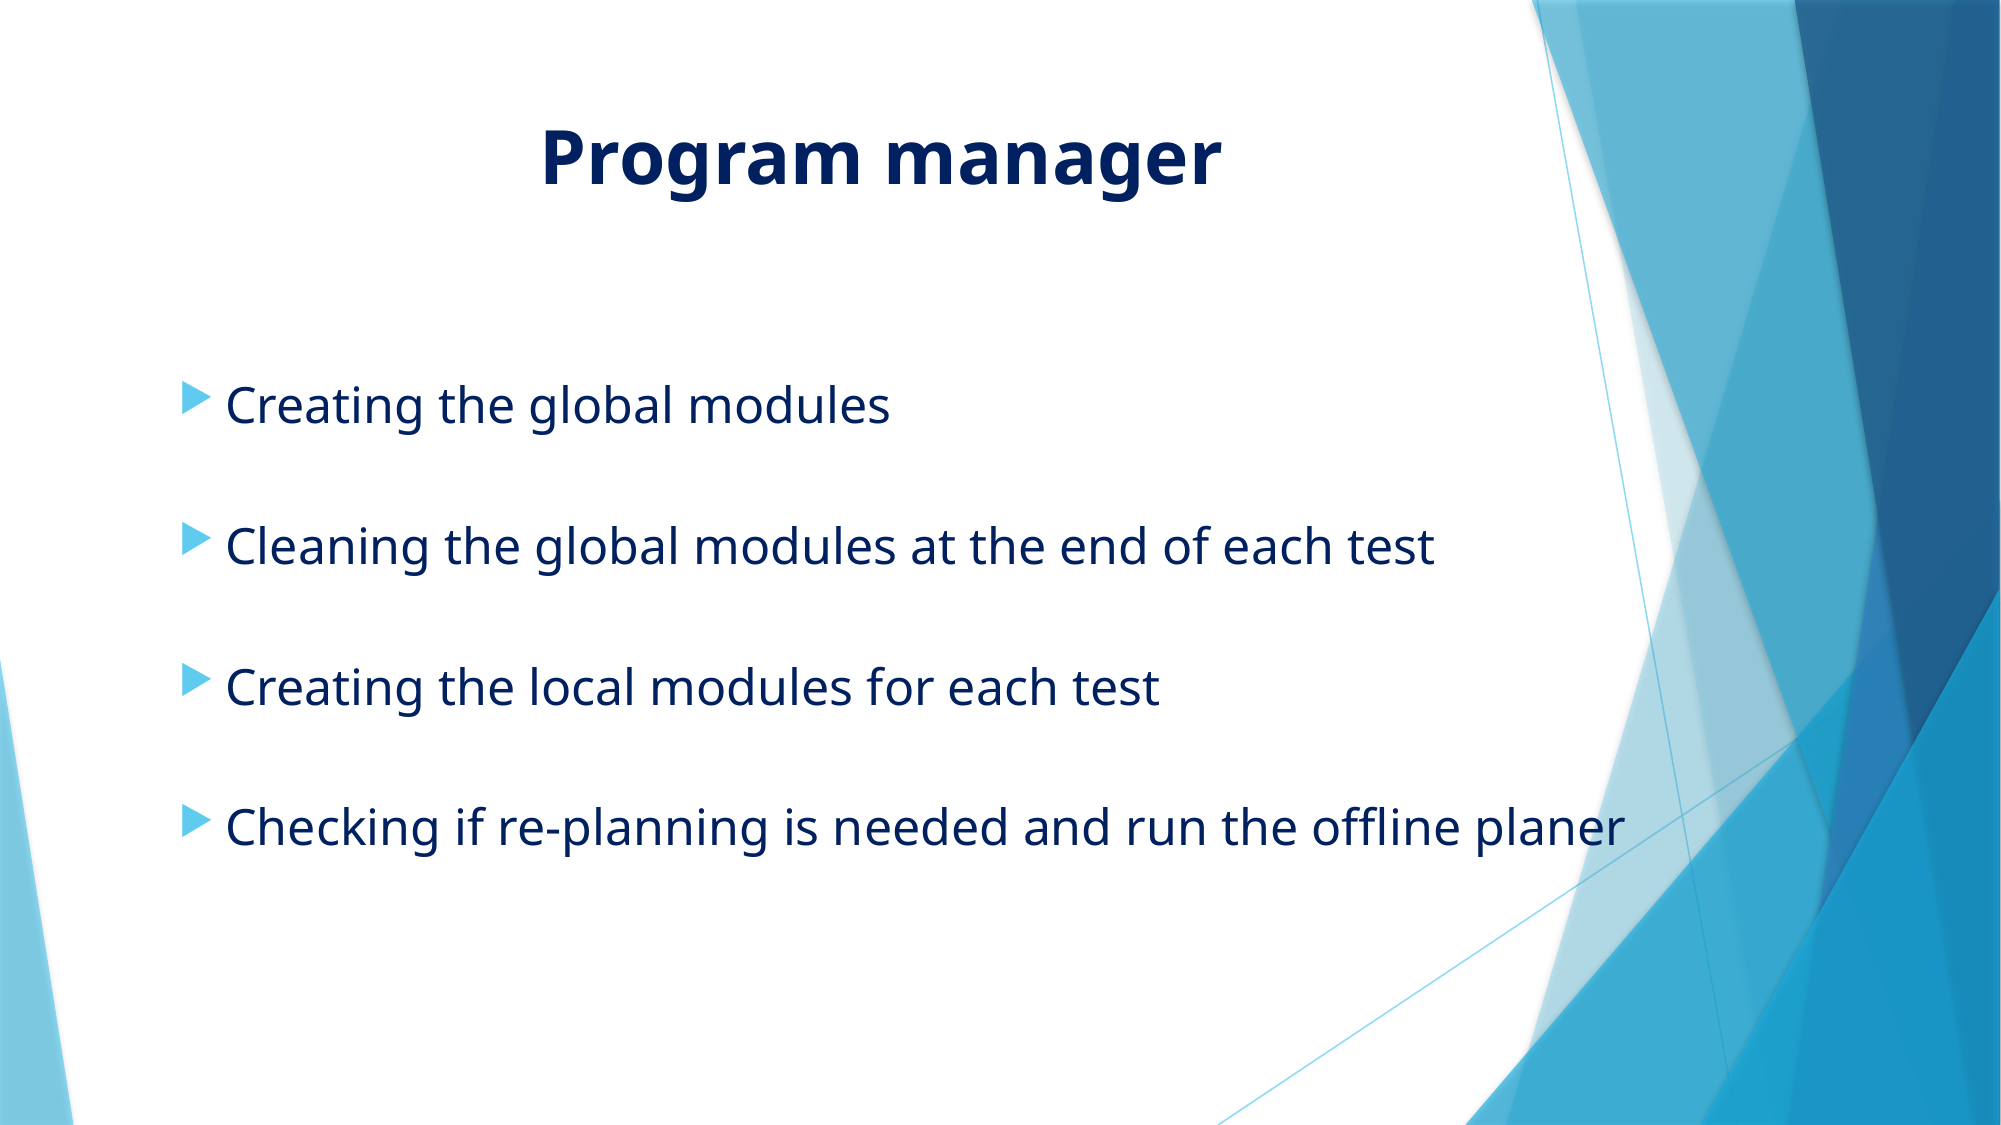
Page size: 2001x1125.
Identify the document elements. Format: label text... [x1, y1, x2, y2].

text_box Creating the global modules Cleaning the global modules at the end of each test Creating the local modules for each test Checking if re-planning is needed and run the offline planer [88, 305, 1814, 870]
text_box Program manager [18, 101, 1744, 256]
